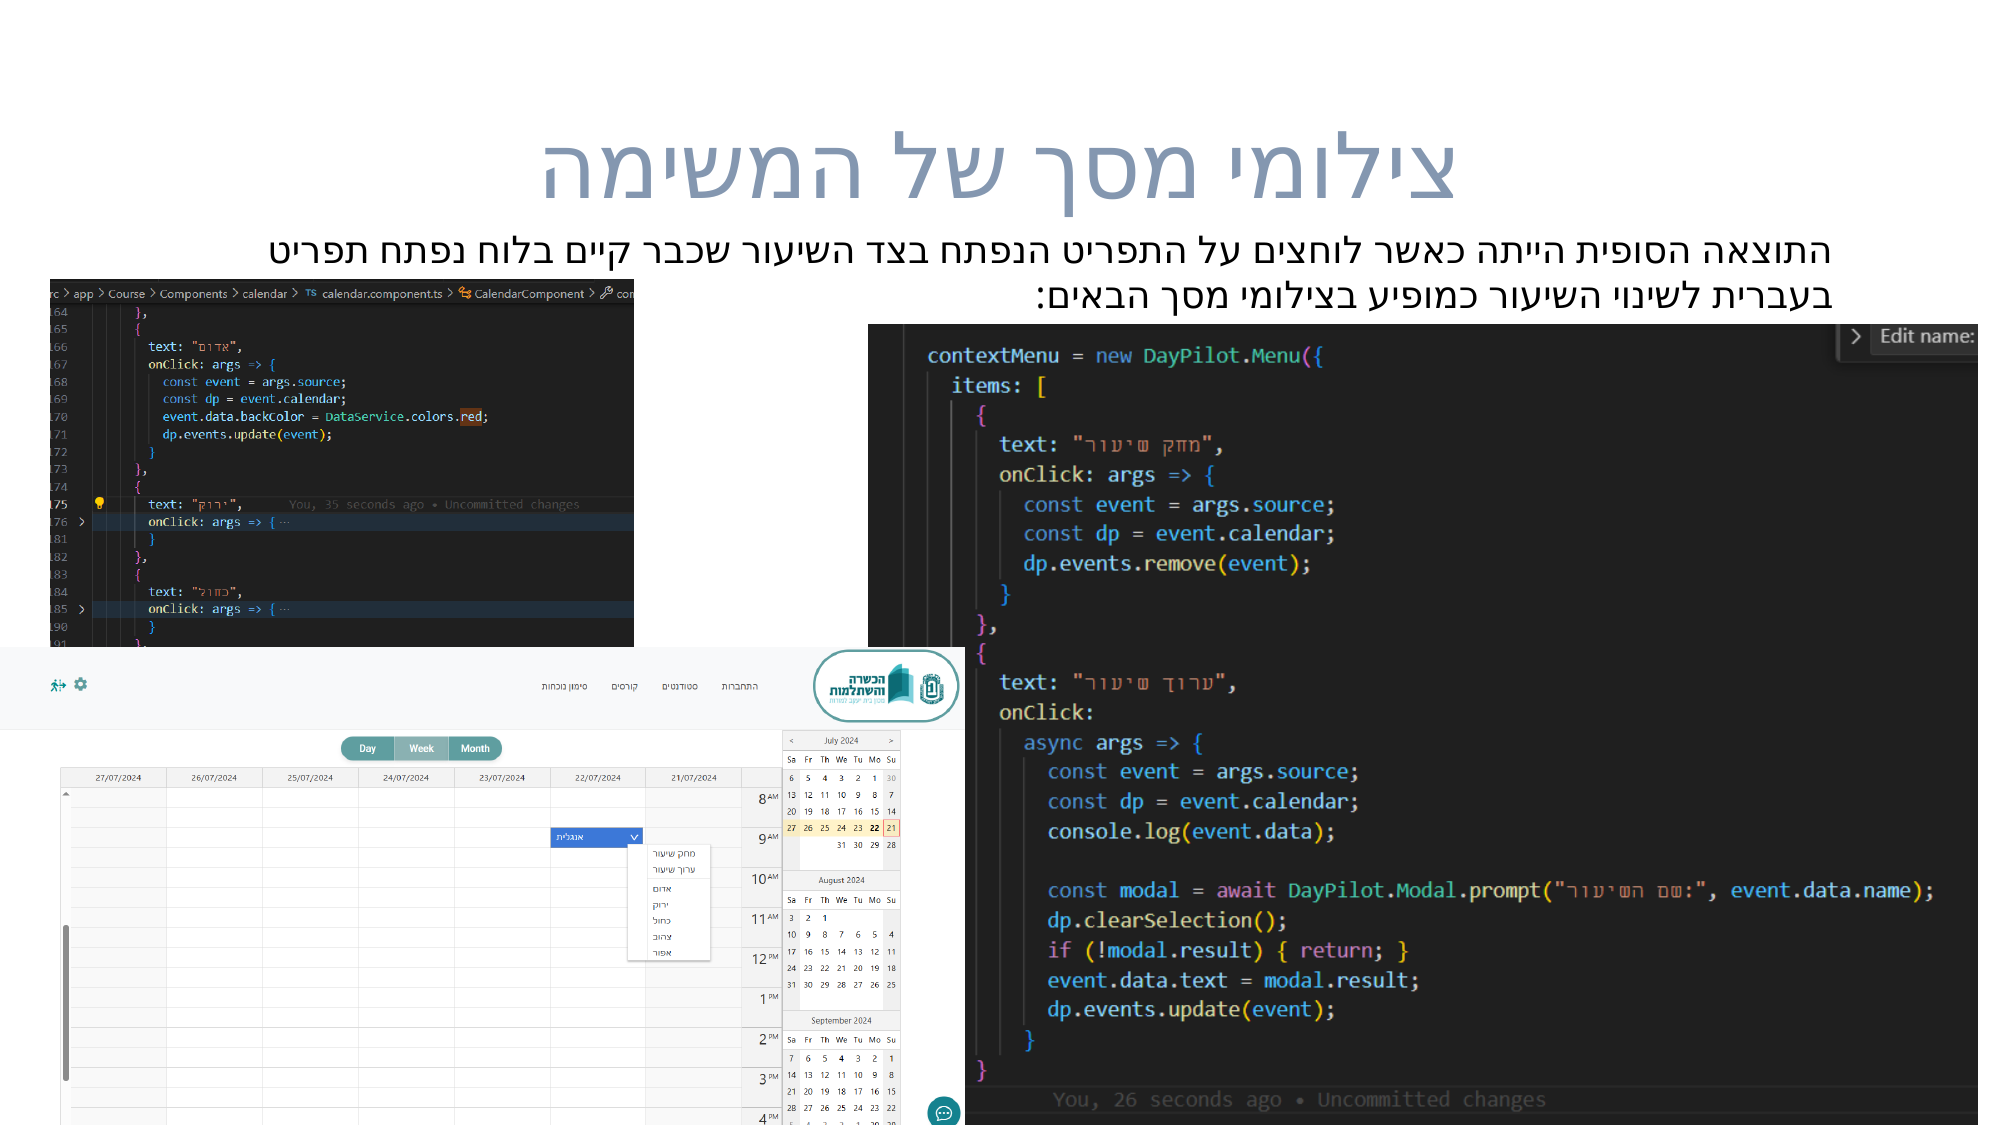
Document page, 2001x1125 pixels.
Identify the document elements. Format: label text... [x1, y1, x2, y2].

title צילומי מסך של המשימה [137, 59, 1863, 278]
picture [0, 279, 1978, 1125]
text_box התוצאה הסופית הייתה כאשר לוחצים על התפריט הנפתח בצד השיעור שכבר קיים בלוח נפתח תפריט בעברית לשינוי השיעור כמופיע בצילומי מסך הבאים: [137, 218, 1849, 324]
